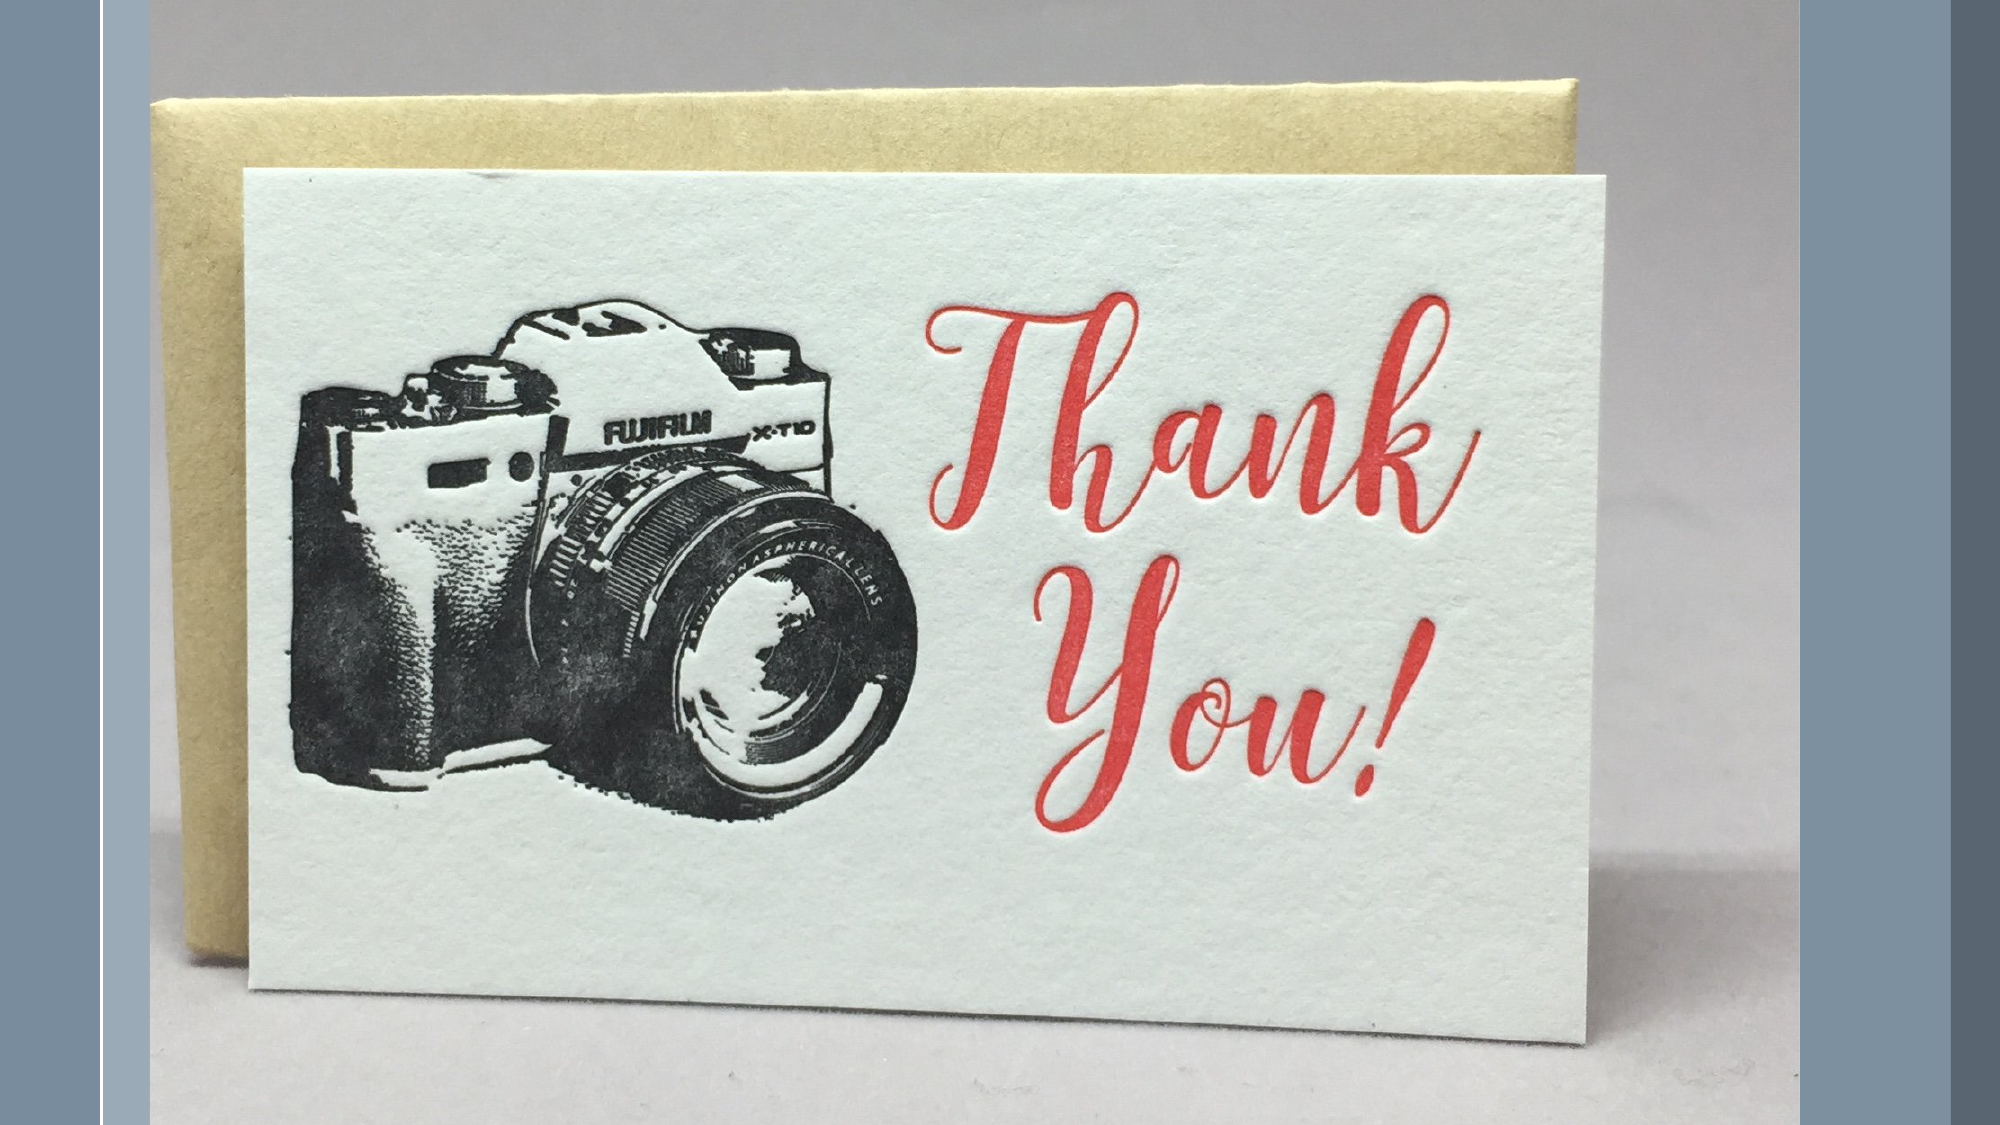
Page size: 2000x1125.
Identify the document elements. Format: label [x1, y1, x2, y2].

picture [149, 0, 1800, 1125]
